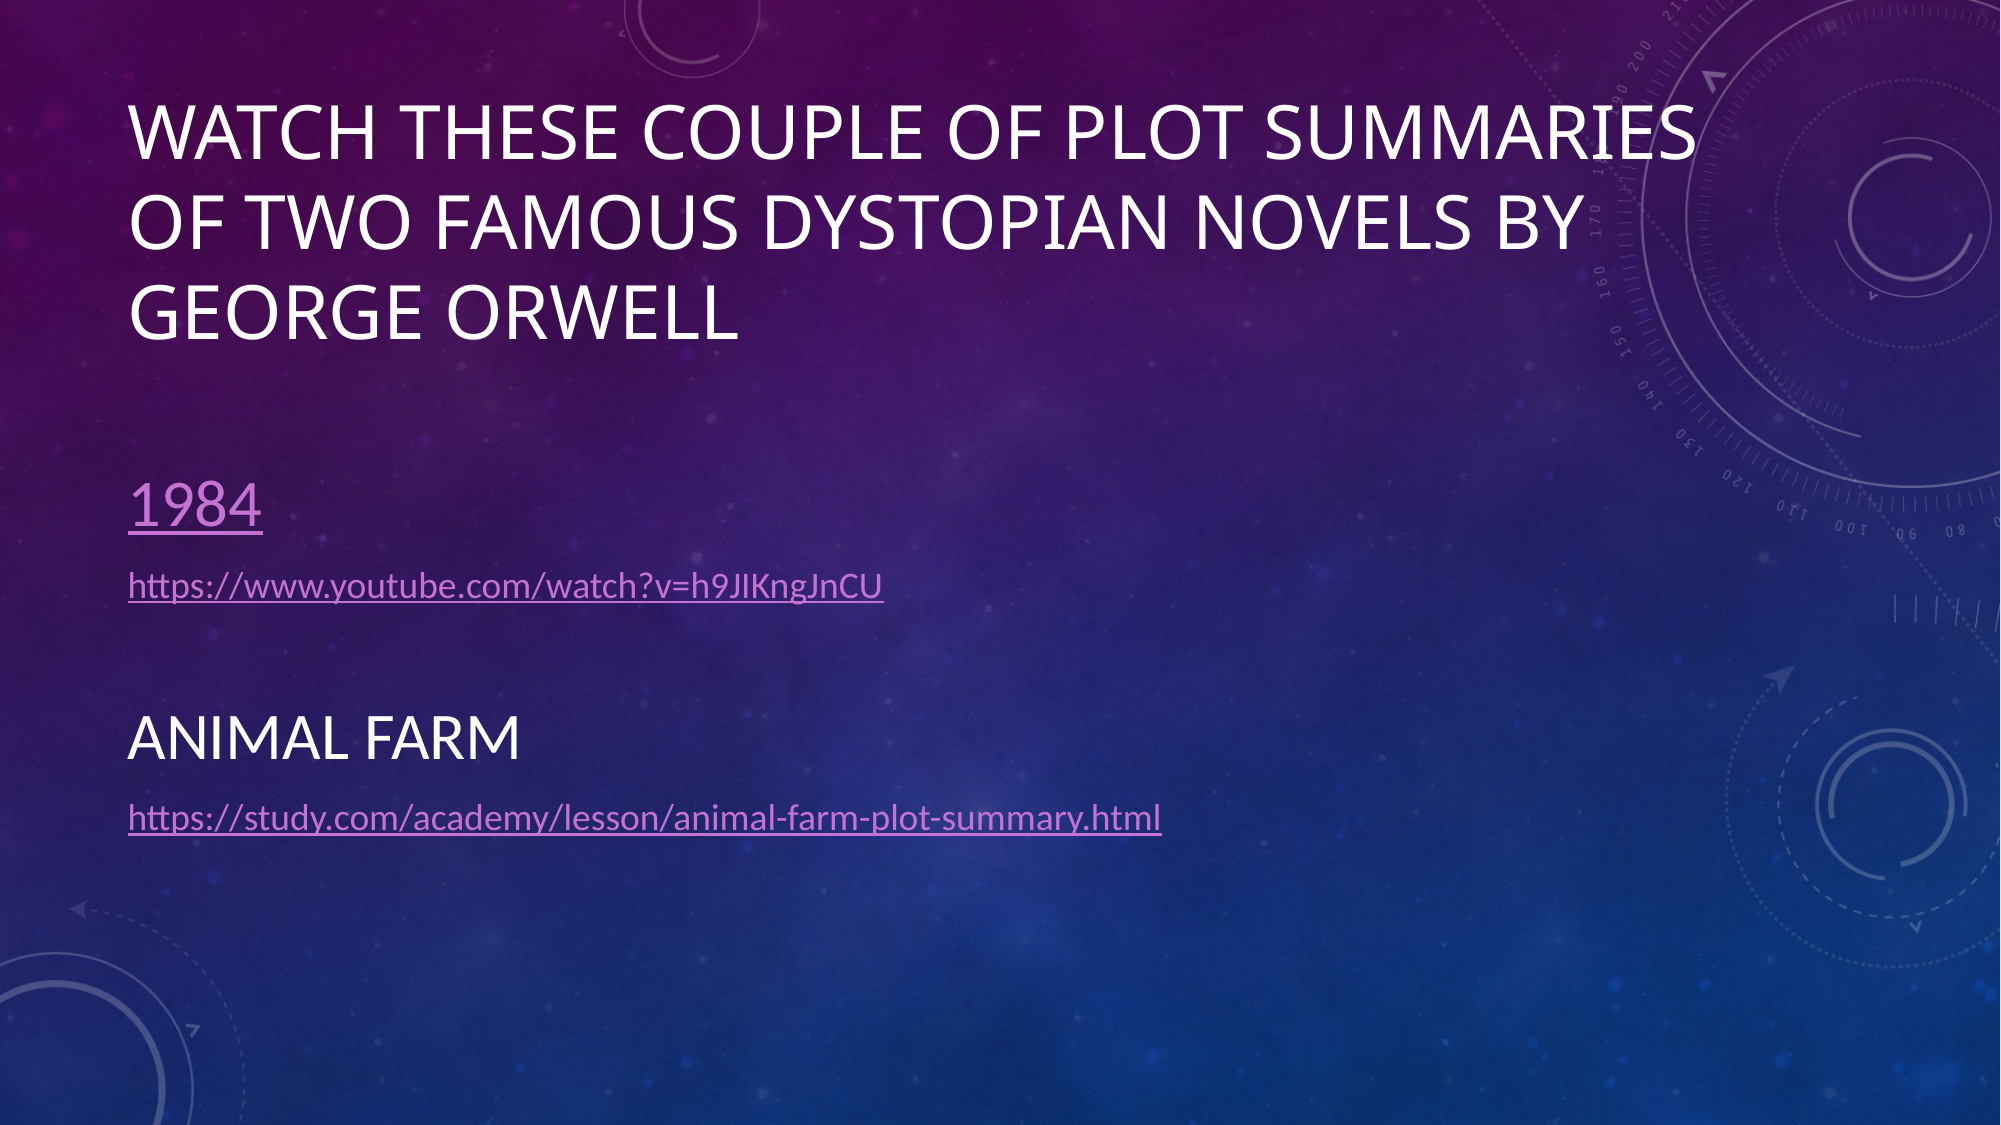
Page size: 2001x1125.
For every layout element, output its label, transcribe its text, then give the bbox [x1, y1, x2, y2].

list 1984 https://www.youtube.com/watch?v=h9JIKngJnCU ANIMAL FARM https://study.com/academy/lesson/animal-farm-plot-summary.html [112, 351, 1775, 950]
picture [0, 0, 2001, 1125]
title Watch these couple of plot summaries of two famous dystopian novels by George orwell [112, 99, 1775, 339]
